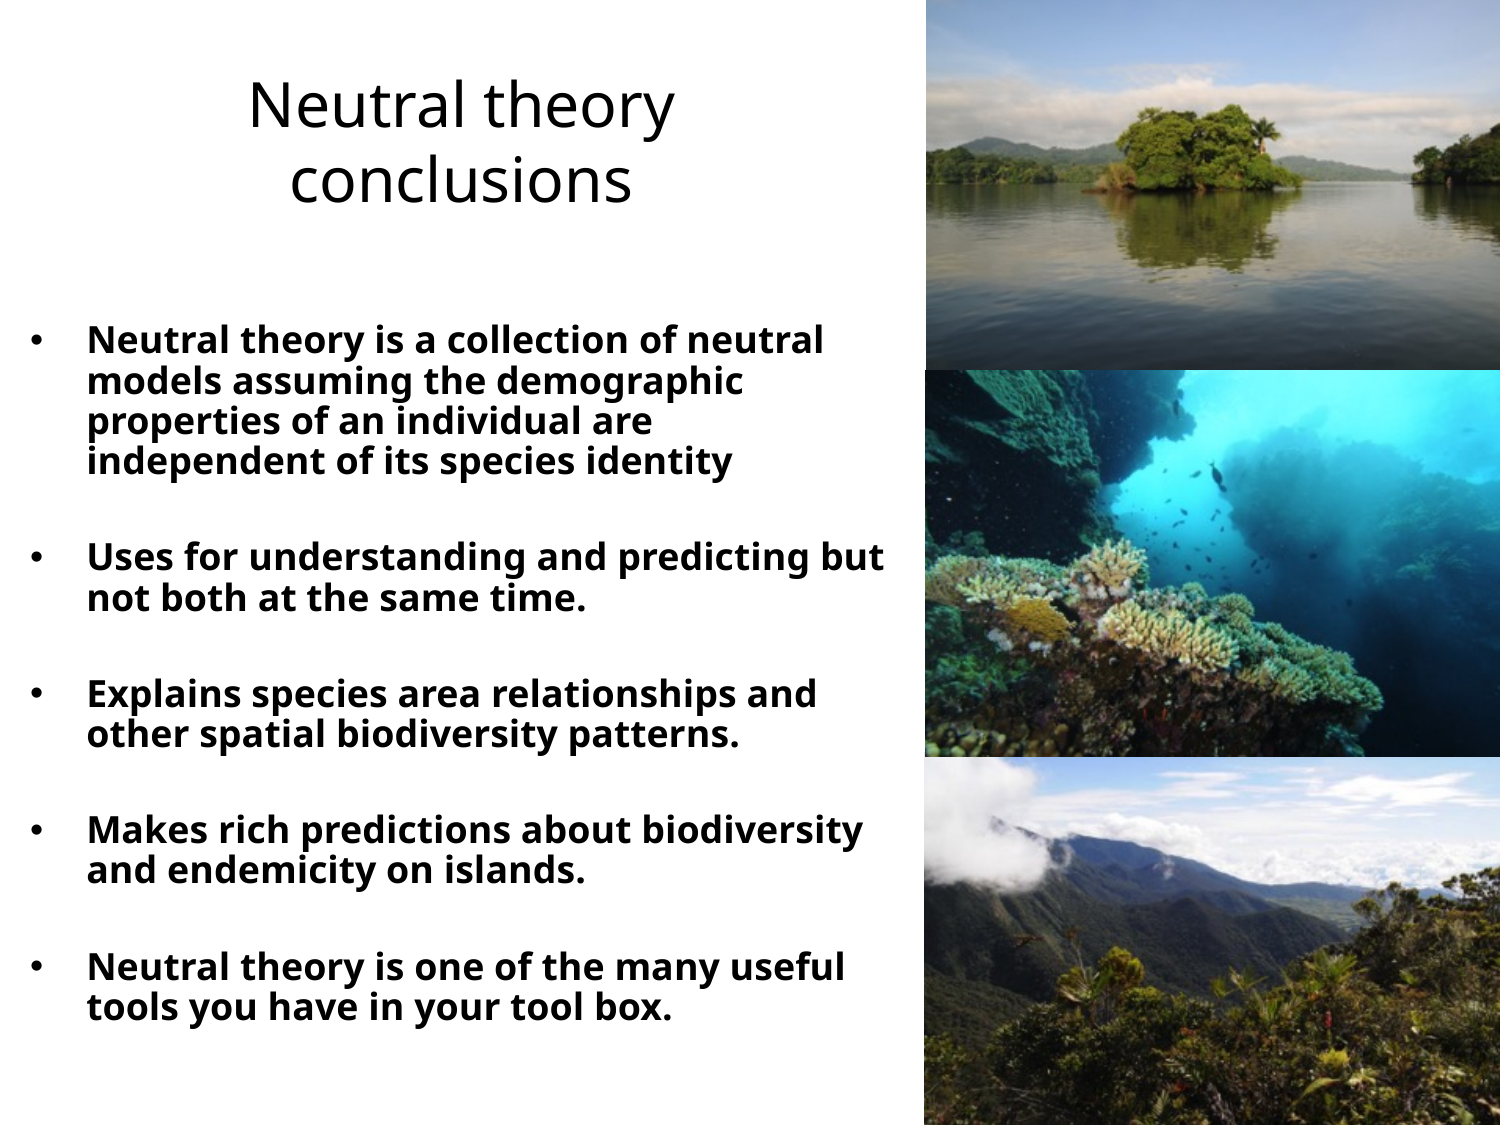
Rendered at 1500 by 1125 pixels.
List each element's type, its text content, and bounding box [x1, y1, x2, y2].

text_box Neutral theory conclusions [81, 46, 843, 234]
text_box Neutral theory is a collection of neutral models assuming the demographic properties of an individual are independent of its species identity Uses for understanding and predicting but not both at the same time. Explains species area relationships and other spatial biodiversity patterns. Makes rich predictions about biodiversity and endemicity on islands. Neutral theory is one of the many useful tools you have in your tool box. [30, 168, 899, 1109]
picture [865, 0, 1500, 1125]
